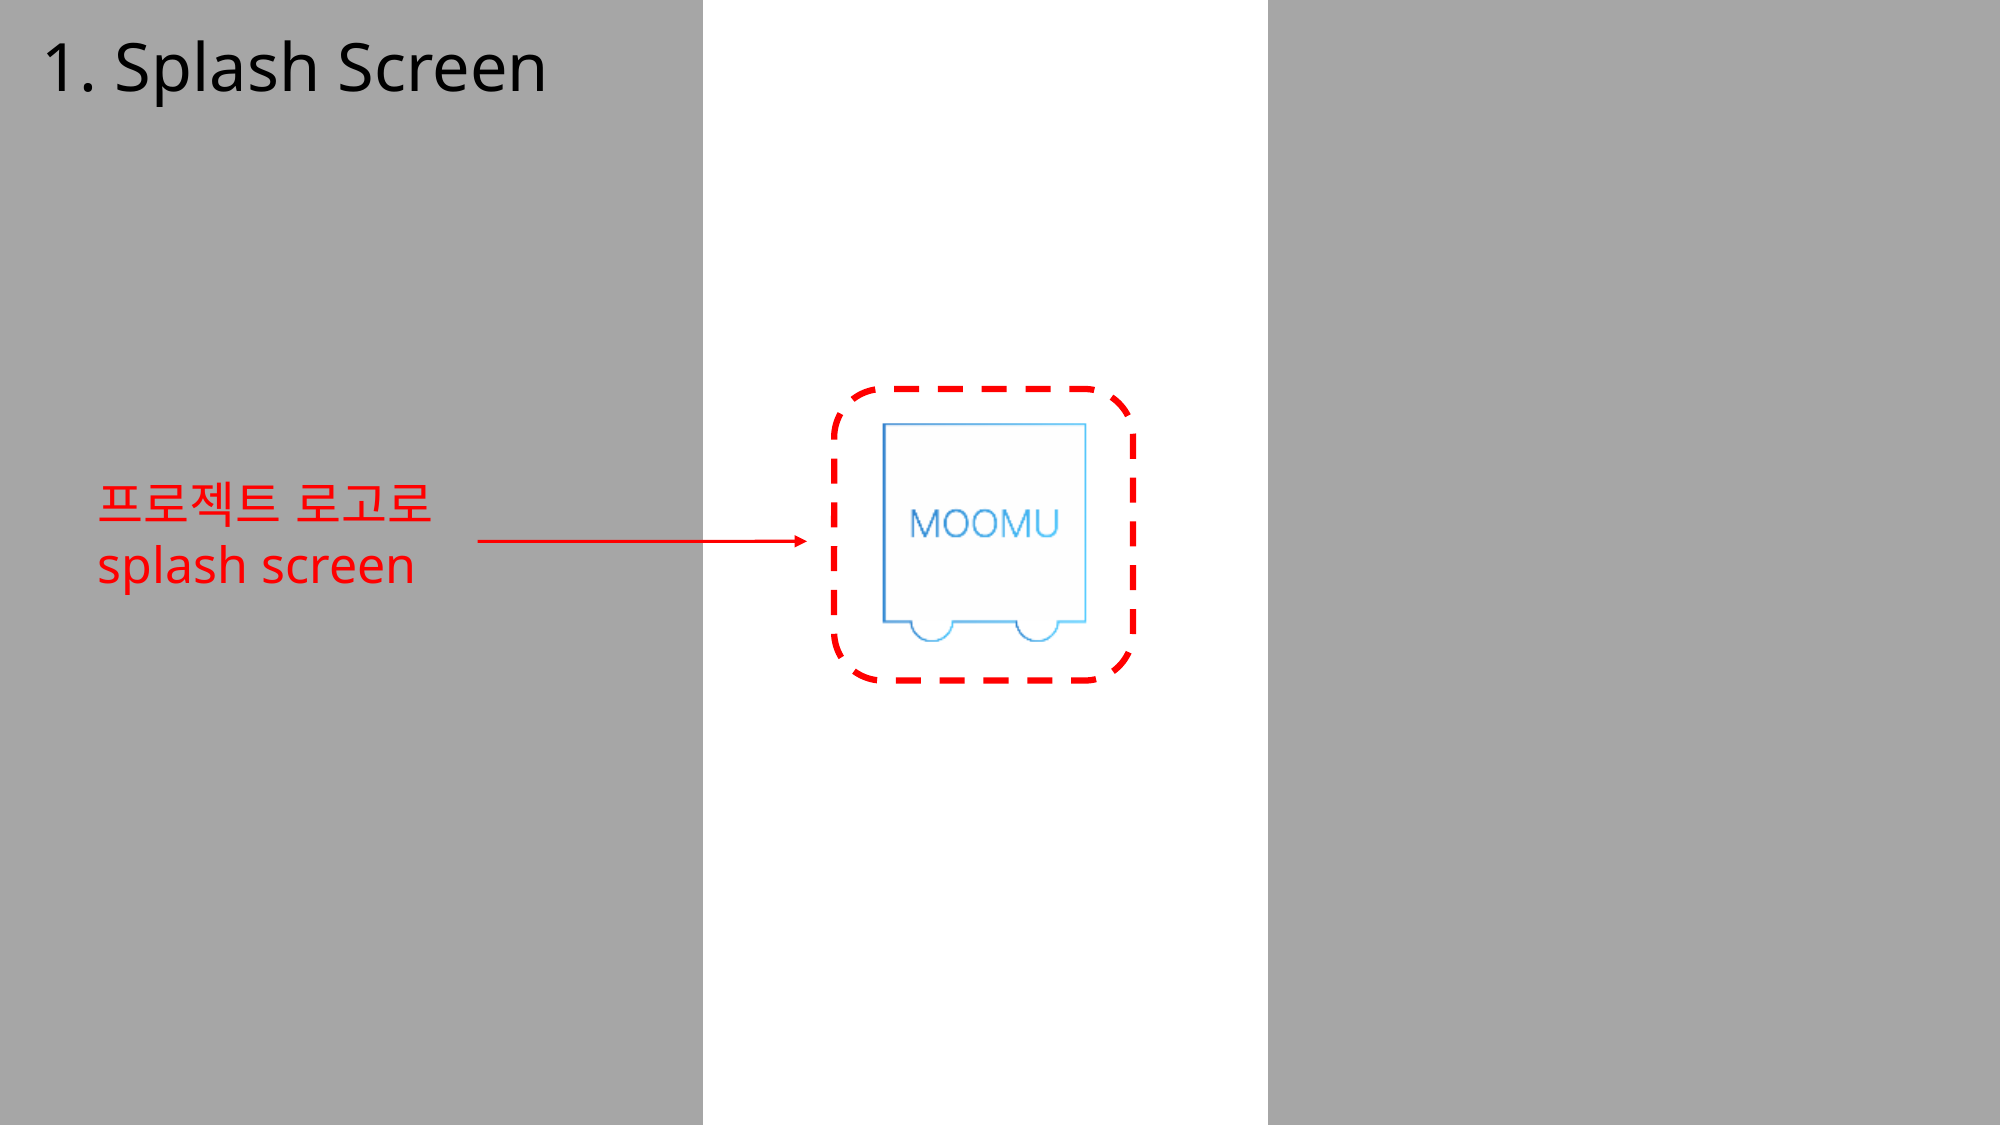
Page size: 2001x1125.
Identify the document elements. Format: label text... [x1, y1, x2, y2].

text_box 프로젝트 로고로 splash screen [82, 466, 541, 602]
picture [703, 0, 1268, 1125]
text_box 1. Splash Screen [26, 17, 703, 113]
